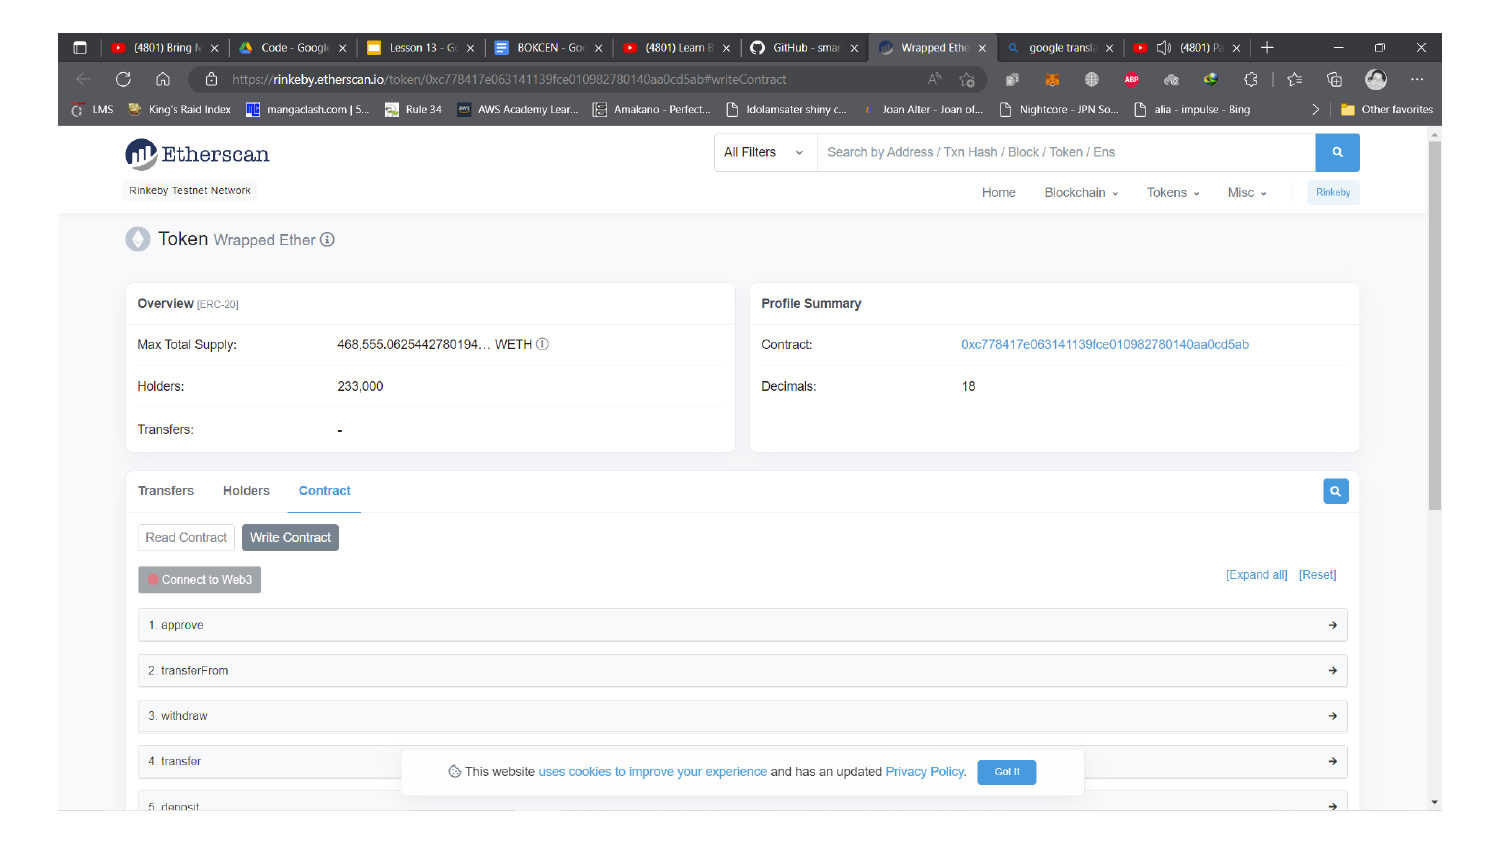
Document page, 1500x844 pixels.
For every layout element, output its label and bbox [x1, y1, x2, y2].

picture [58, 32, 1442, 811]
